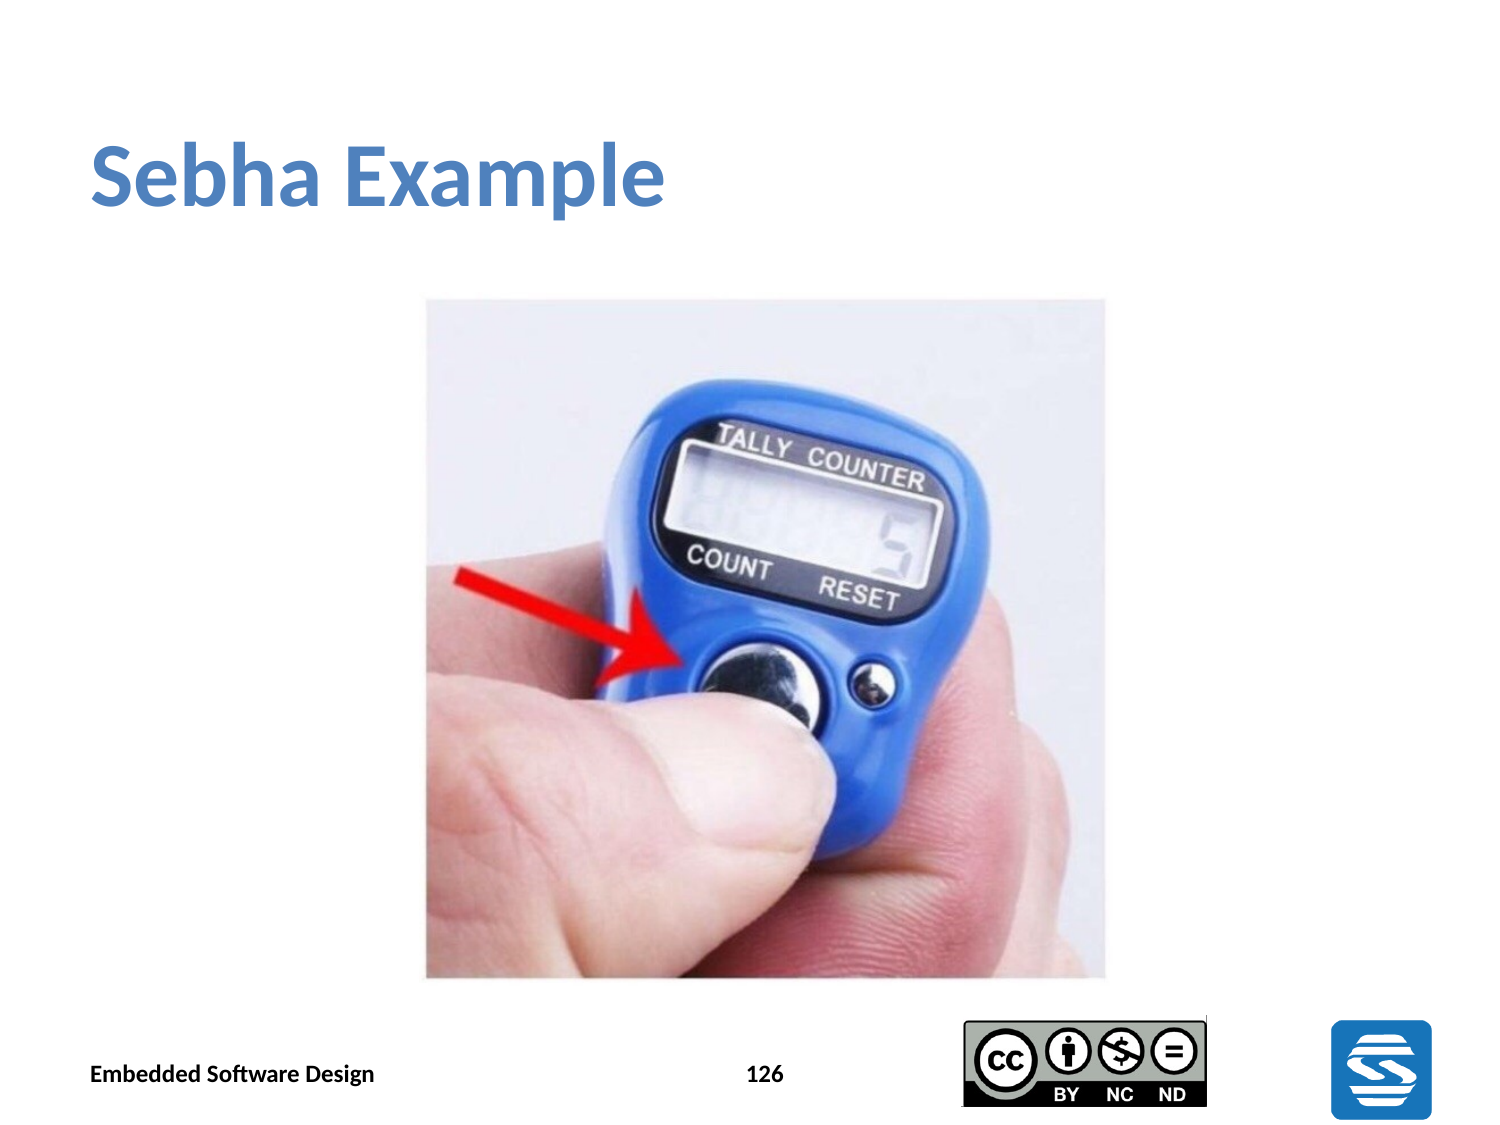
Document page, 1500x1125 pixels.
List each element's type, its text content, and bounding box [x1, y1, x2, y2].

footer Embedded Software Design [75, 1042, 607, 1103]
title Sebha Example [75, 45, 1425, 233]
picture [961, 1015, 1207, 1107]
picture [401, 274, 1129, 1001]
picture [1331, 1020, 1432, 1120]
slide_number 126 [676, 1042, 854, 1103]
